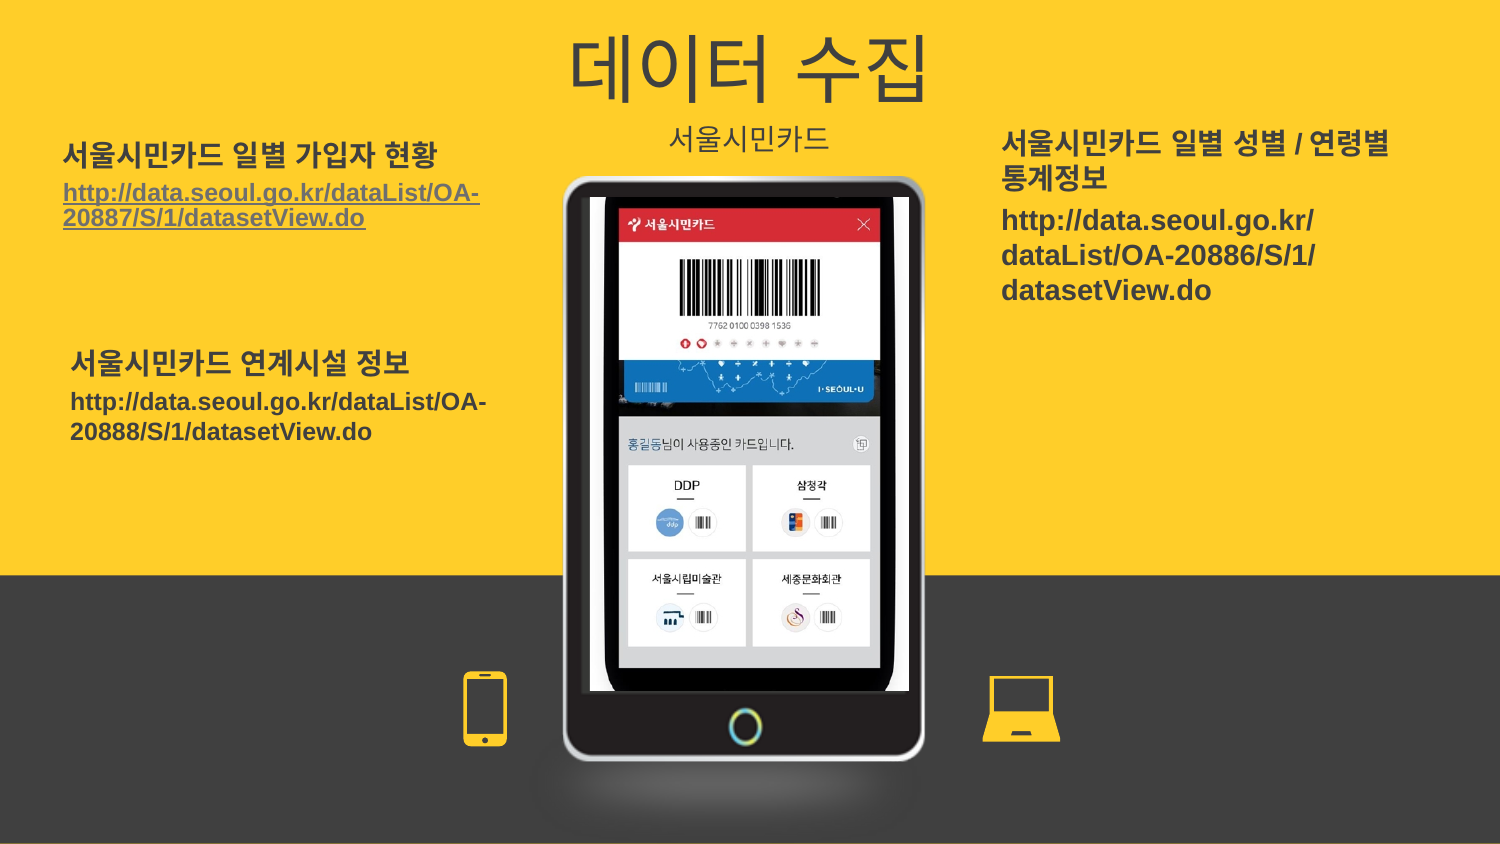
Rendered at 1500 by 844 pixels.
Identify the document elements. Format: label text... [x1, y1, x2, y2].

text_box [1104, 280, 1121, 299]
text_box 서울시민카드 연계시설 정보 http://data.seoul.go.kr/dataList/OA-20888/S/1/datasetView.do [55, 337, 517, 498]
list 데이터 수집 [0, 20, 1500, 114]
text_box [1063, 285, 1075, 300]
text_box [1132, 285, 1145, 300]
text_box [1046, 285, 1060, 300]
picture [448, 176, 1002, 844]
text_box [1079, 285, 1092, 300]
text_box [980, 673, 1063, 744]
list 서울시민카드 [0, 114, 1500, 162]
picture [996, 681, 1002, 709]
text_box [1003, 279, 1016, 300]
text_box [1094, 282, 1102, 300]
text_box [461, 669, 509, 749]
text_box [1020, 285, 1035, 300]
text_box [1178, 279, 1192, 300]
text_box 서울시민카드 일별 가입자 현황 http://data.seoul.go.kr/dataList/OA-20887/S/1/datasetView.do [48, 129, 509, 289]
text_box 서울시민카드 일별 성별/연령별 통계정보 http://data.seoul.go.kr/dataList/OA-20886/S/1/datasetView.do [986, 118, 1447, 278]
text_box [1147, 285, 1168, 299]
text_box [1196, 285, 1210, 300]
